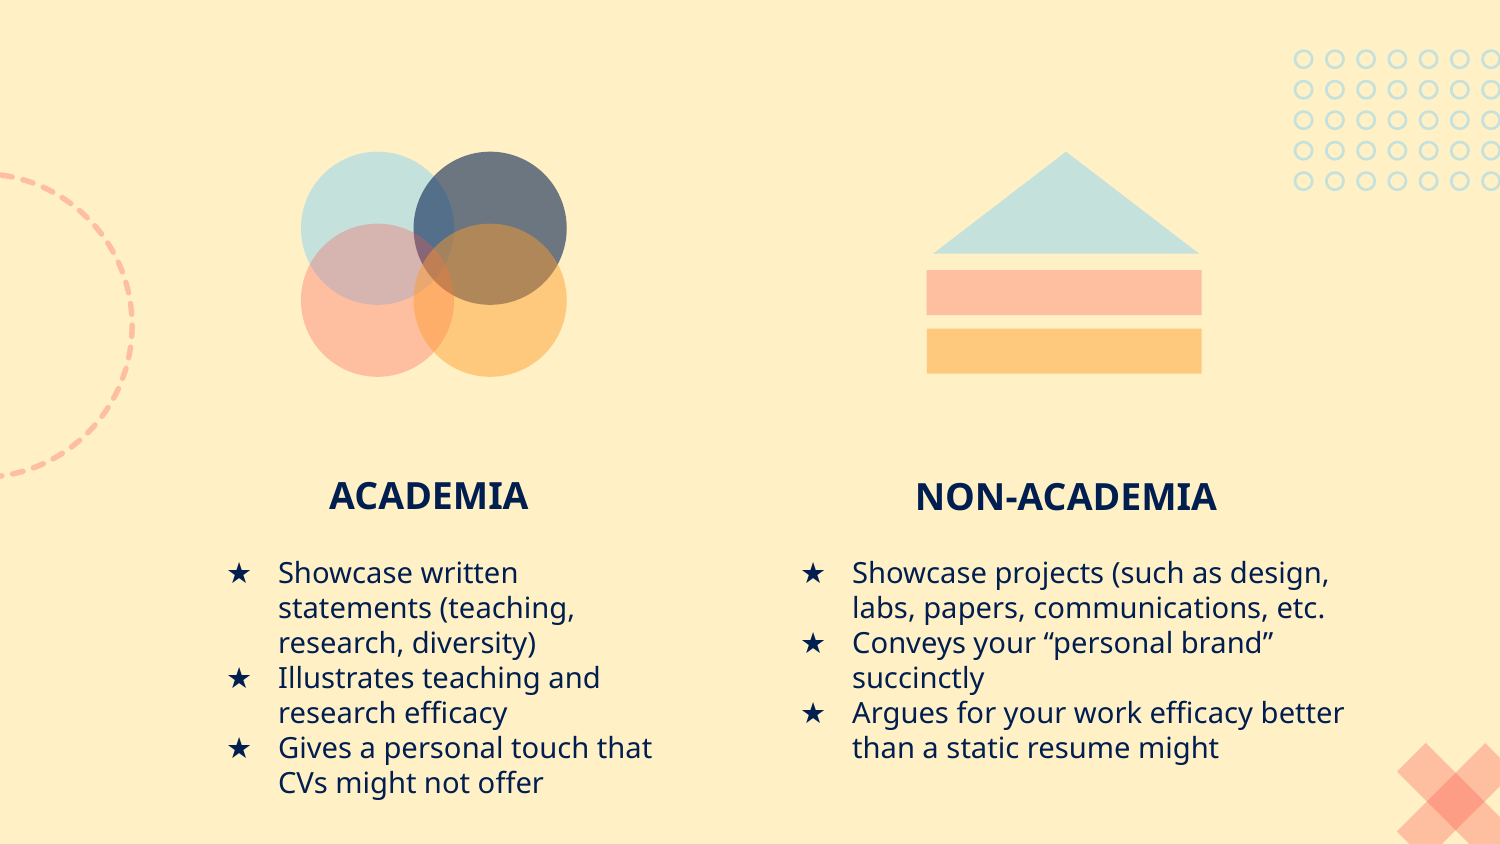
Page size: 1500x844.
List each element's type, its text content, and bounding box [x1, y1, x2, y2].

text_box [926, 151, 1202, 374]
subtitle Showcase written statements (teaching, research, diversity) Illustrates teaching and research efficacy Gives a personal touch that CVs might not offer [188, 539, 680, 781]
title ACADEMIA [188, 397, 680, 533]
subtitle Showcase projects (such as design, labs, papers, communications, etc. Conveys your “personal brand” succinctly Argues for your work efficacy better than a static resume might [762, 539, 1371, 713]
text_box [300, 151, 568, 378]
title NON-ACADEMIA [820, 398, 1312, 534]
